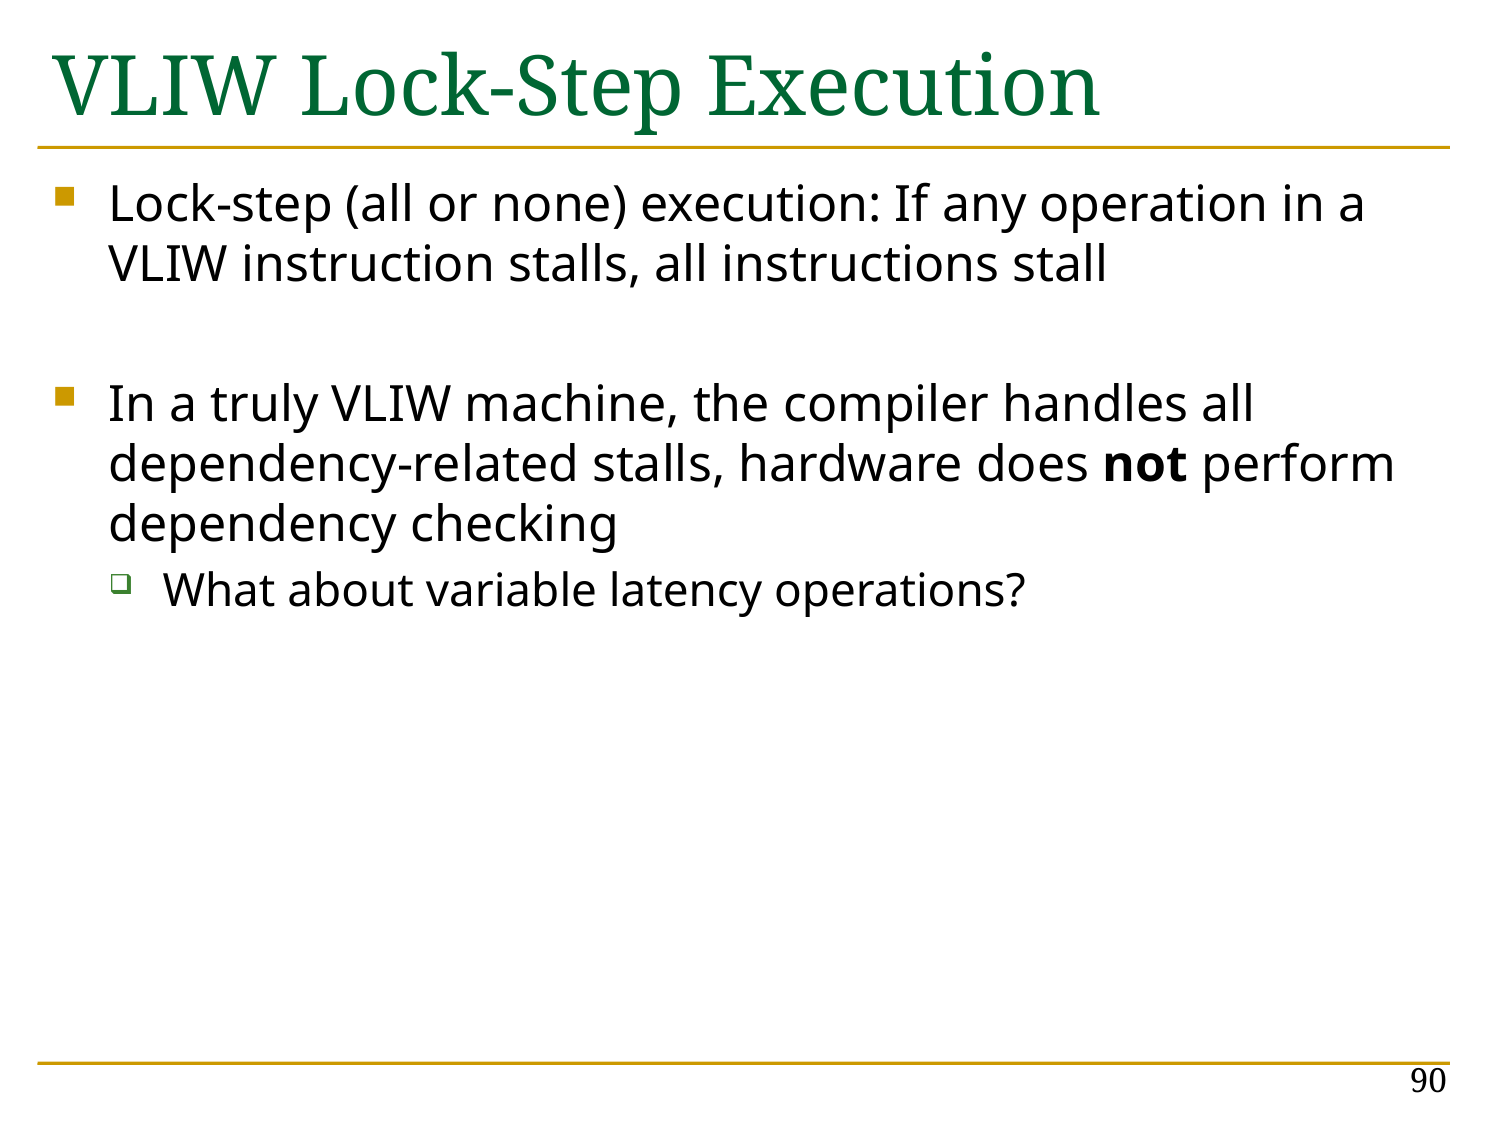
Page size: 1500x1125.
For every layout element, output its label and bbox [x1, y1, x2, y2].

title [37, 24, 1450, 163]
slide_number [1111, 1036, 1462, 1112]
list [37, 163, 1450, 1016]
